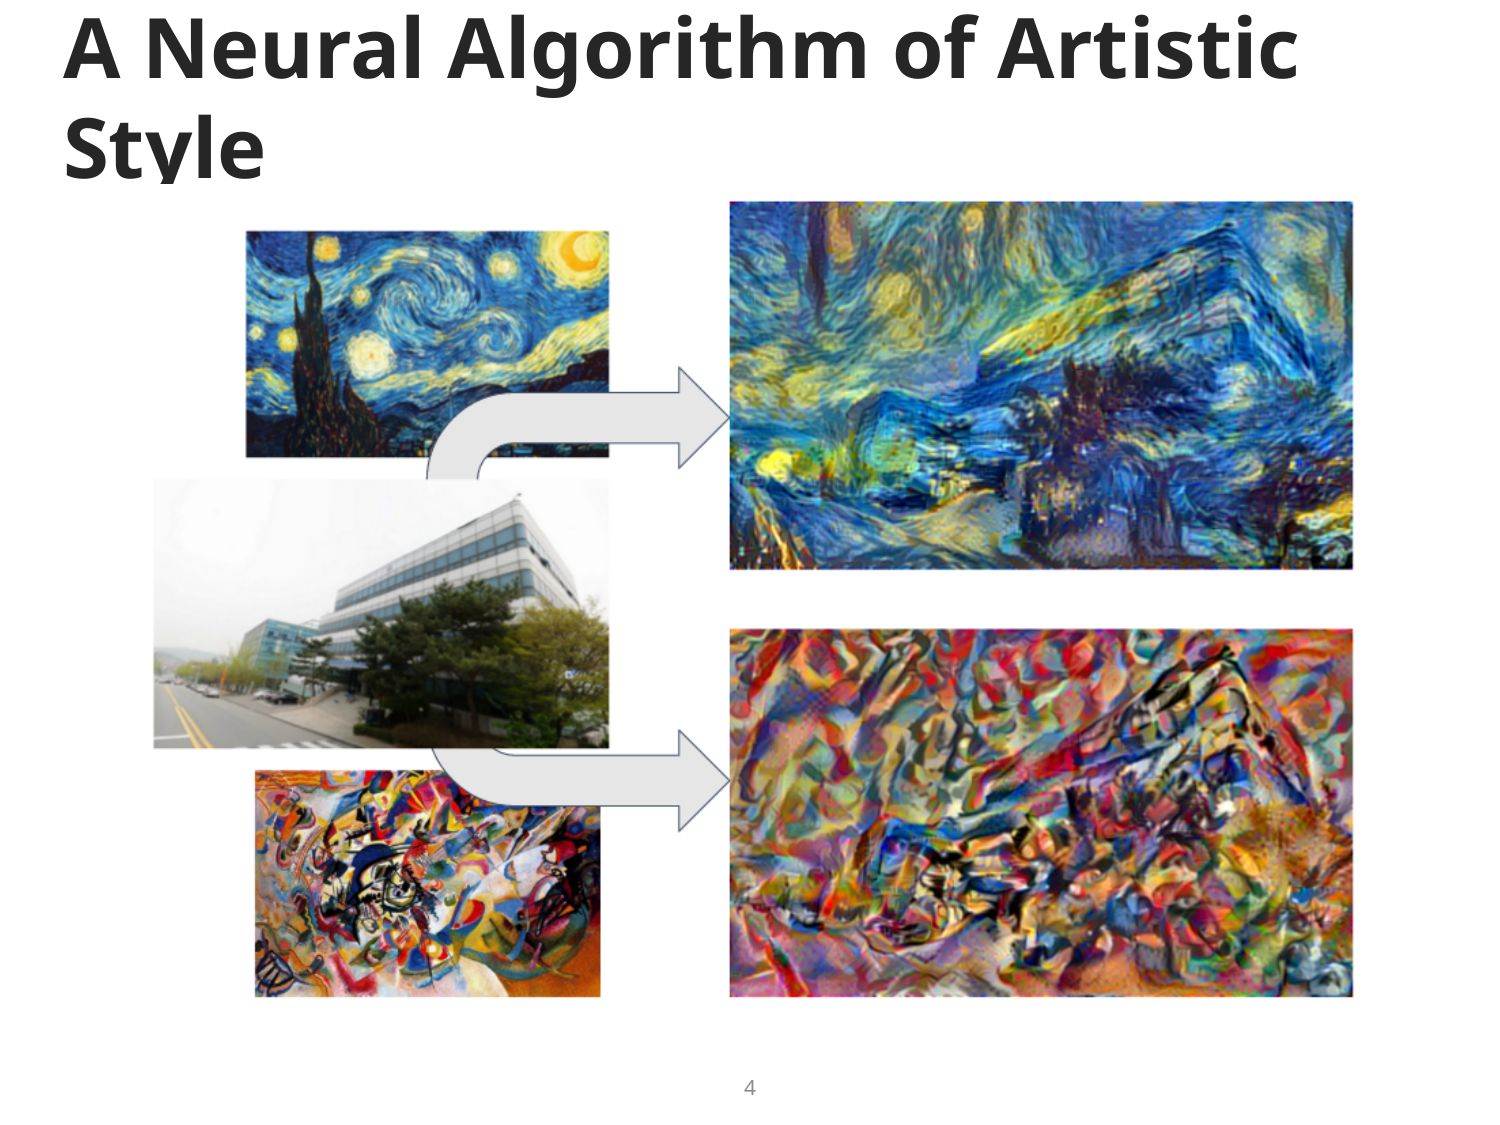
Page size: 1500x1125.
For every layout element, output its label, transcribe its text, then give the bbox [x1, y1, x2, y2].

title A Neural Algorithm of Artistic Style [48, 41, 1456, 149]
picture [140, 184, 1365, 1020]
slide_number 4 [575, 1058, 925, 1119]
